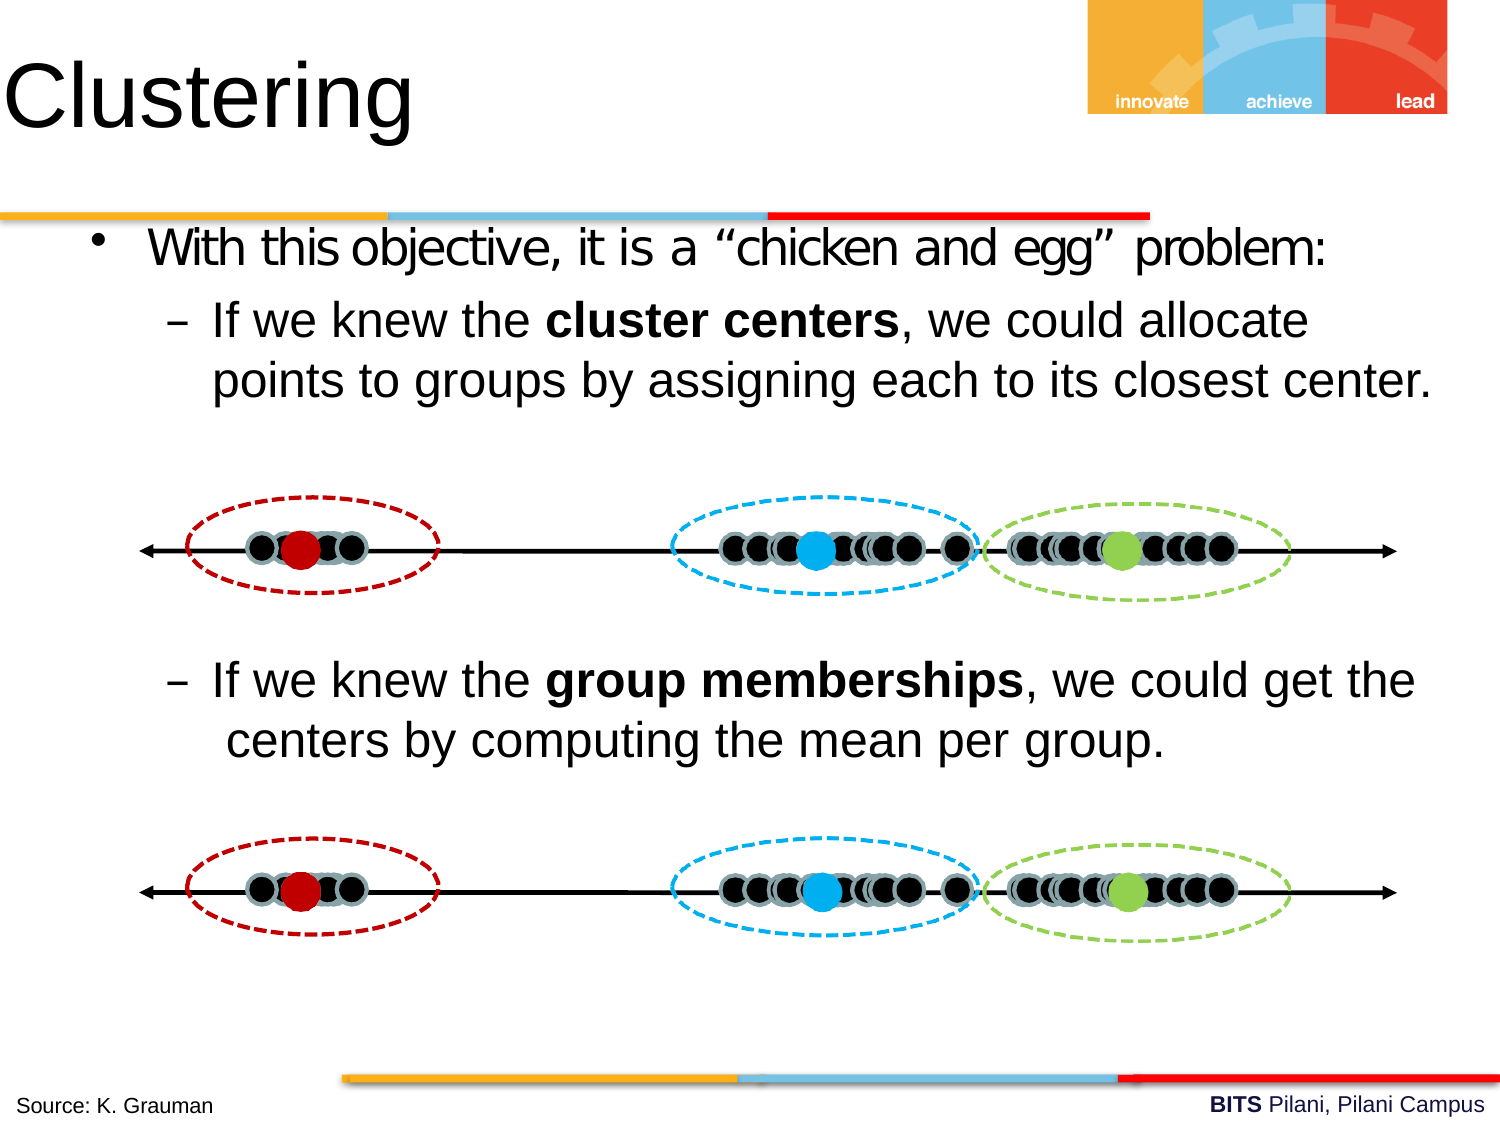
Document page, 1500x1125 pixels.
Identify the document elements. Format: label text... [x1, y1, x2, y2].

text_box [138, 494, 1398, 602]
text_box – If we knew the group memberships, we could get the centers by computing the mean per group. [162, 645, 1421, 768]
picture [1087, 0, 1448, 114]
text_box Source: K. Grauman [13, 1091, 218, 1119]
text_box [138, 836, 1398, 943]
title Clustering [0, 34, 418, 225]
text_box With this objective, it is a “chicken and egg” problem: – If we knew the cluster centers, we could allocate points to groups by assigning each to its closest center. [87, 201, 1441, 408]
